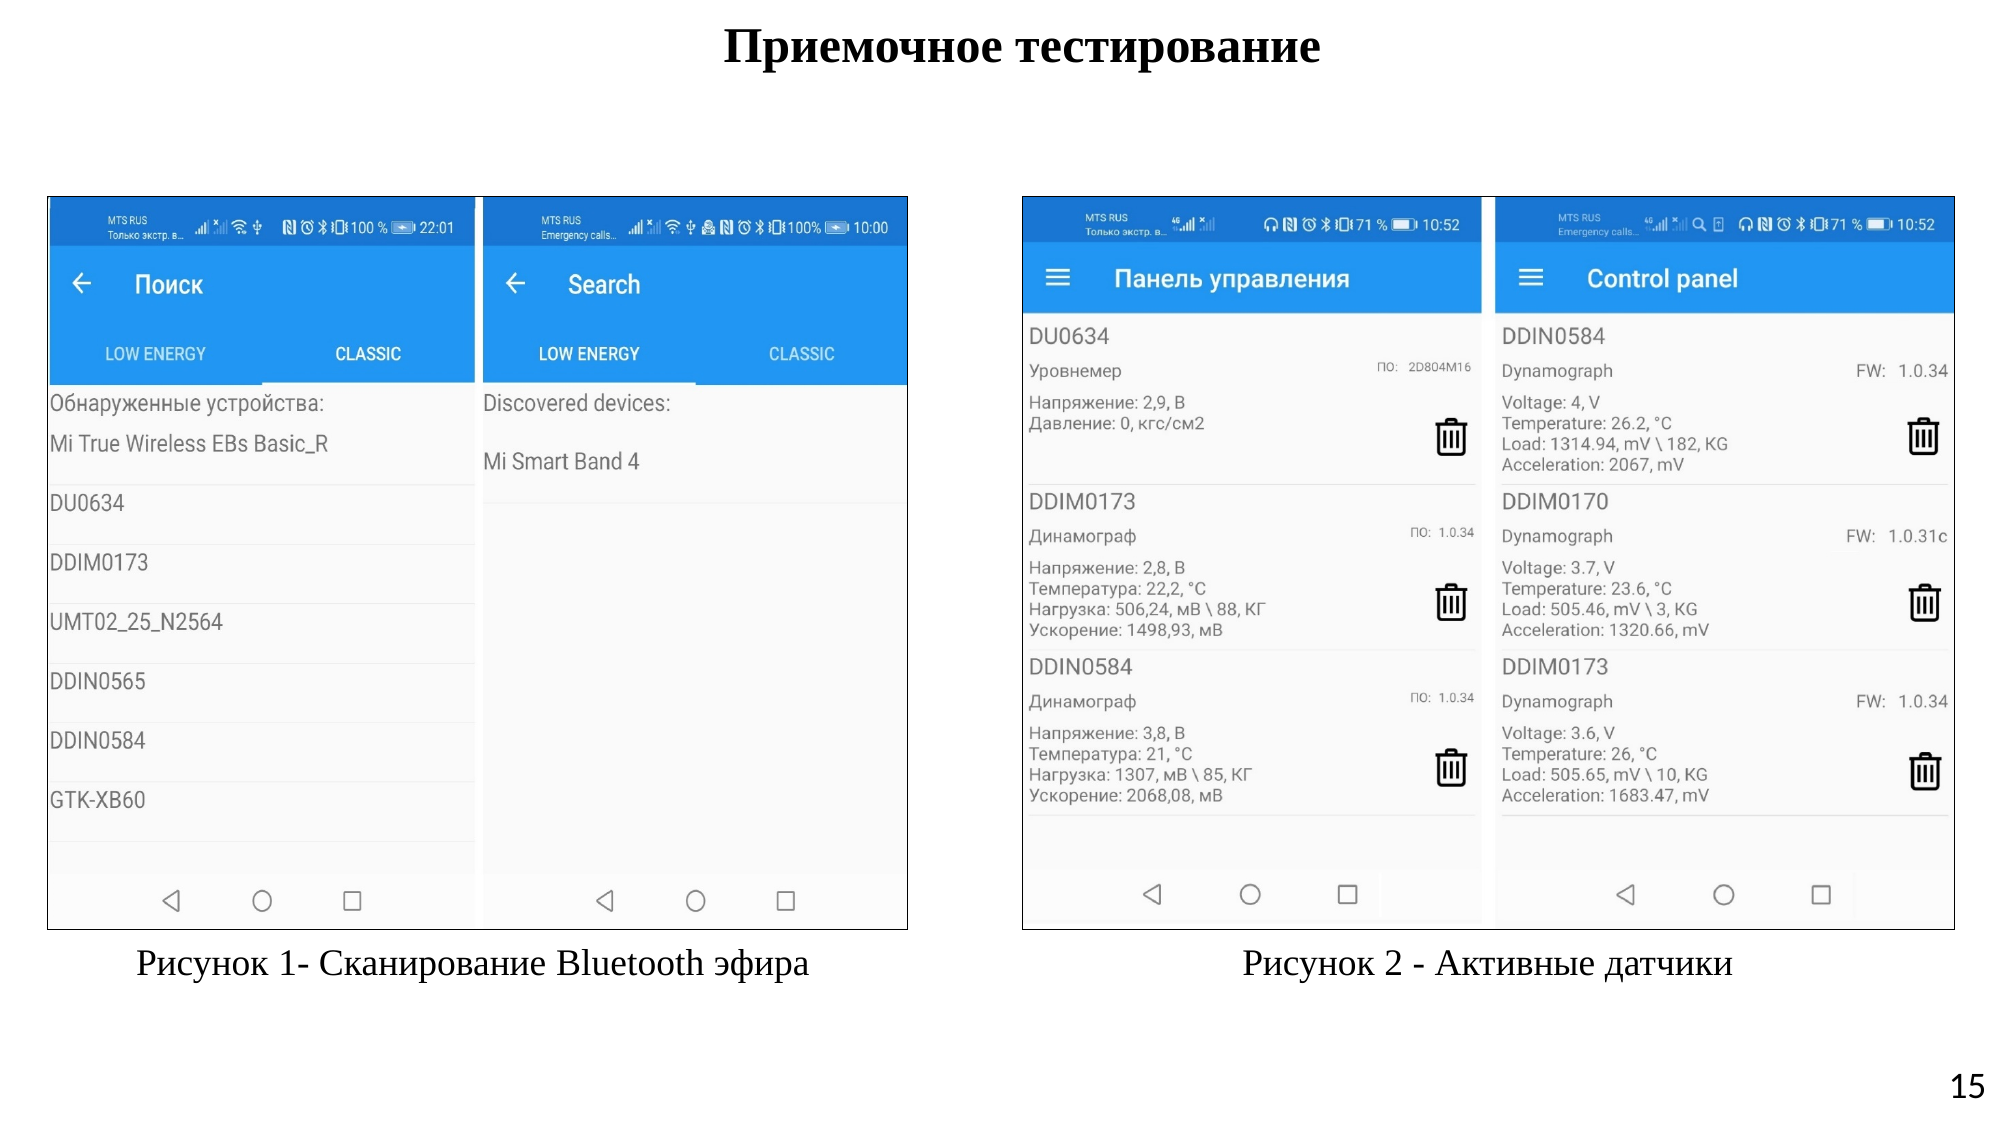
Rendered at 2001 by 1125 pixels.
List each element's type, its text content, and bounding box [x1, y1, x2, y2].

picture [48, 196, 908, 930]
picture [1022, 196, 1954, 930]
text_box Рисунок 2 - Активные датчики [1227, 930, 1749, 991]
text_box Рисунок 1- Сканирование Bluetooth эфира [121, 930, 825, 991]
text_box Приемочное тестирование [708, 4, 1337, 80]
text_box 15 [1933, 1054, 2000, 1114]
